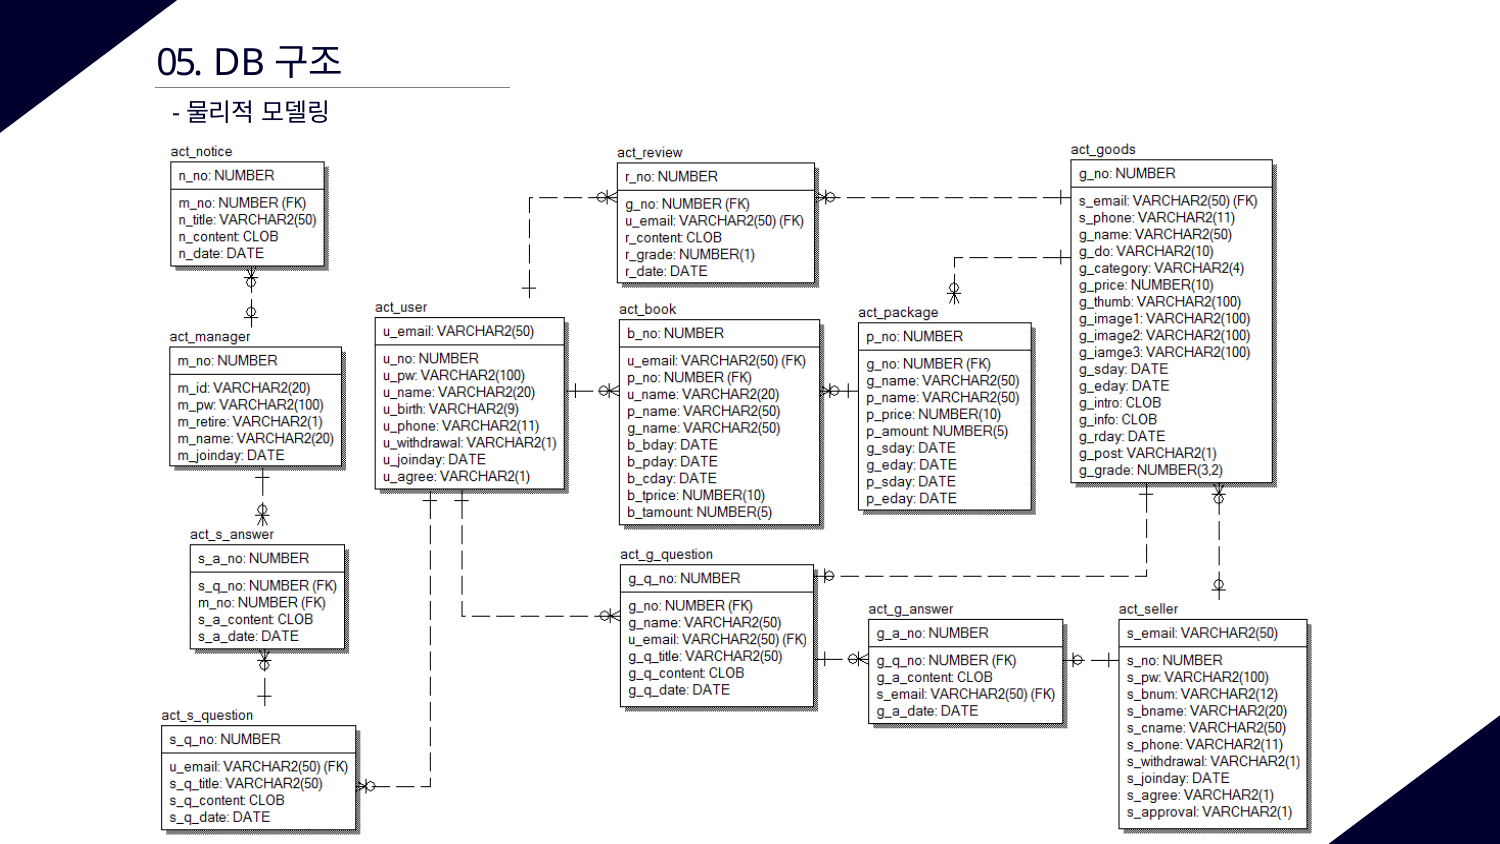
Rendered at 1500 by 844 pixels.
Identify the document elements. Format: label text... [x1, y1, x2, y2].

text_box -물리적 모델링 [157, 96, 346, 132]
text_box DB구조 [219, 30, 359, 87]
text_box 05. [141, 30, 219, 90]
picture [154, 133, 1329, 844]
